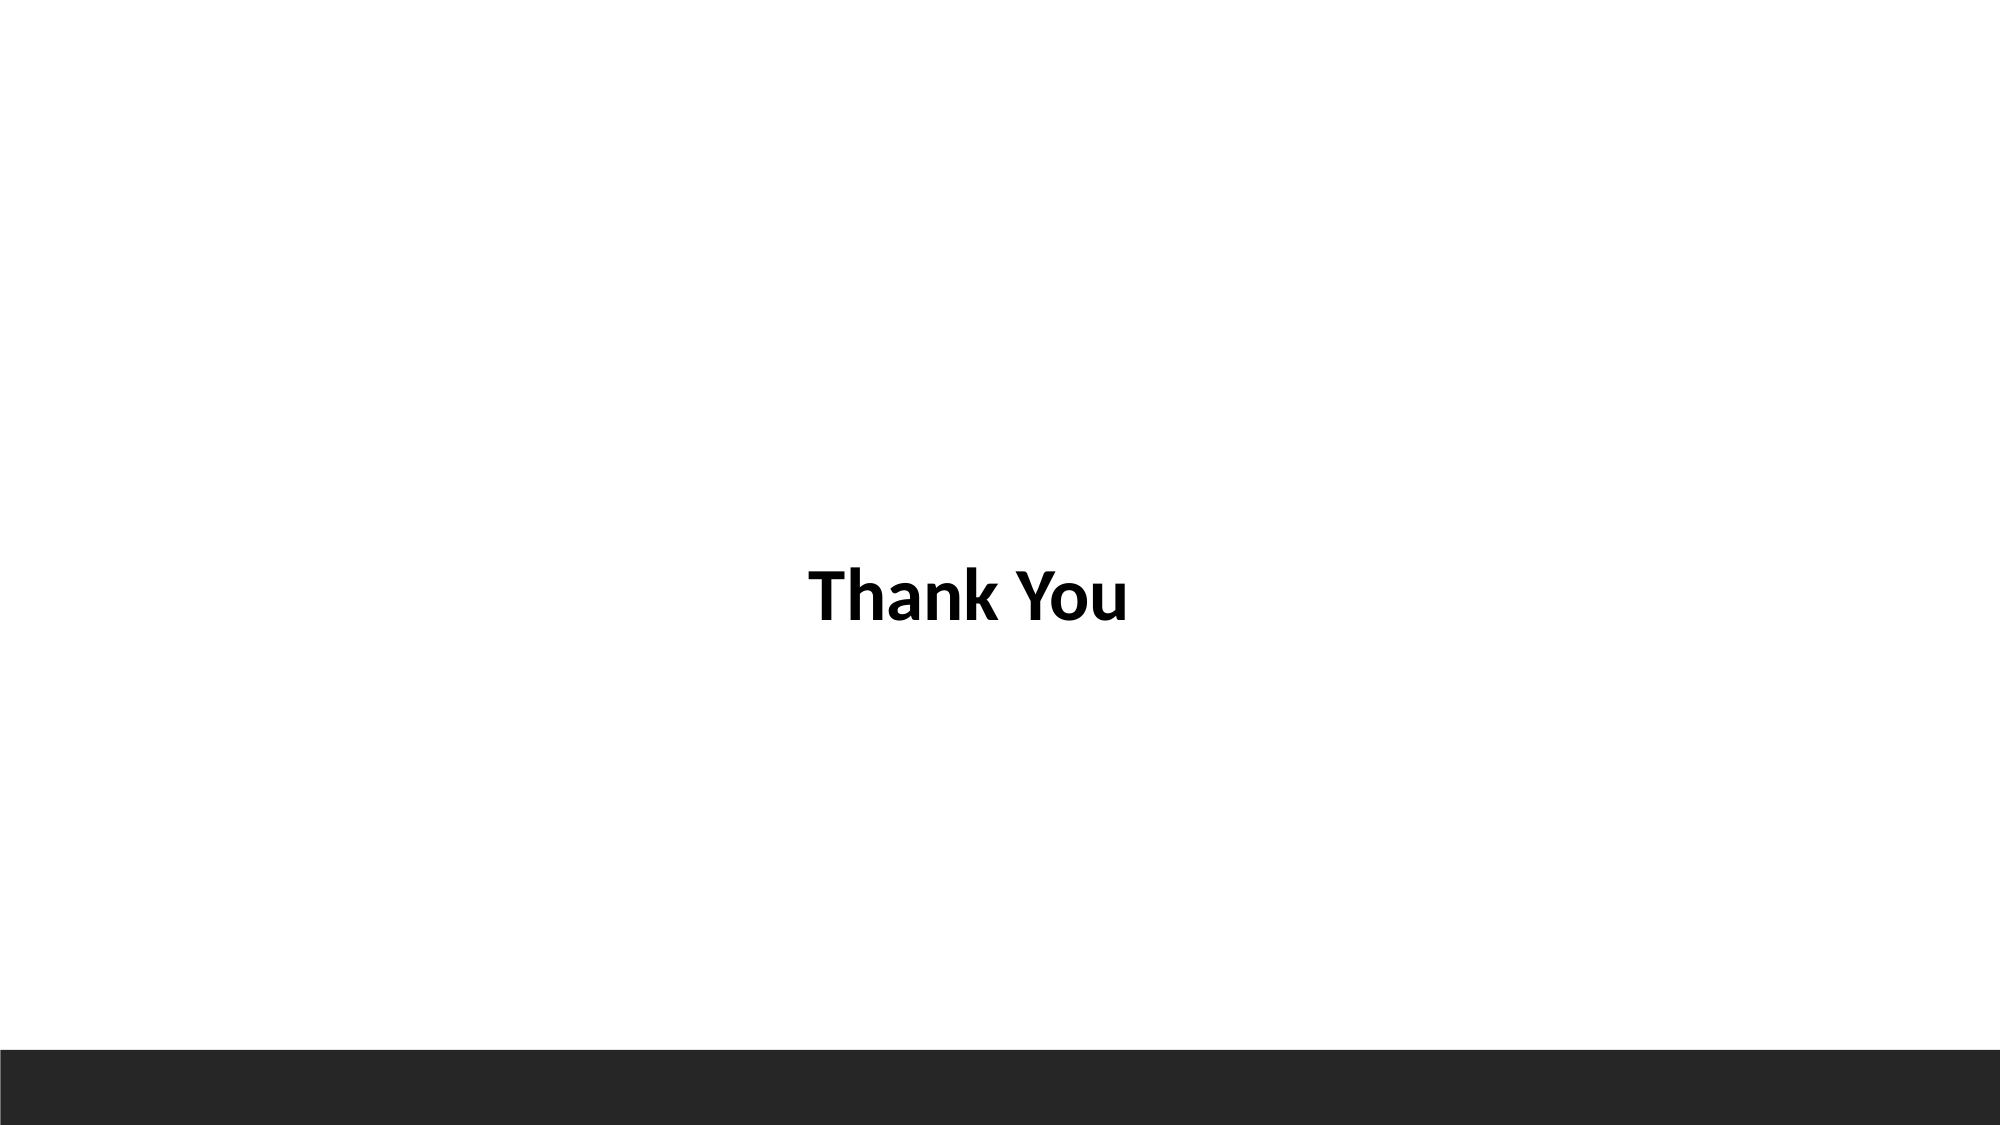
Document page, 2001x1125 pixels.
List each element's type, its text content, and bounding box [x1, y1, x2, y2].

text_box Thank You [794, 531, 1500, 643]
